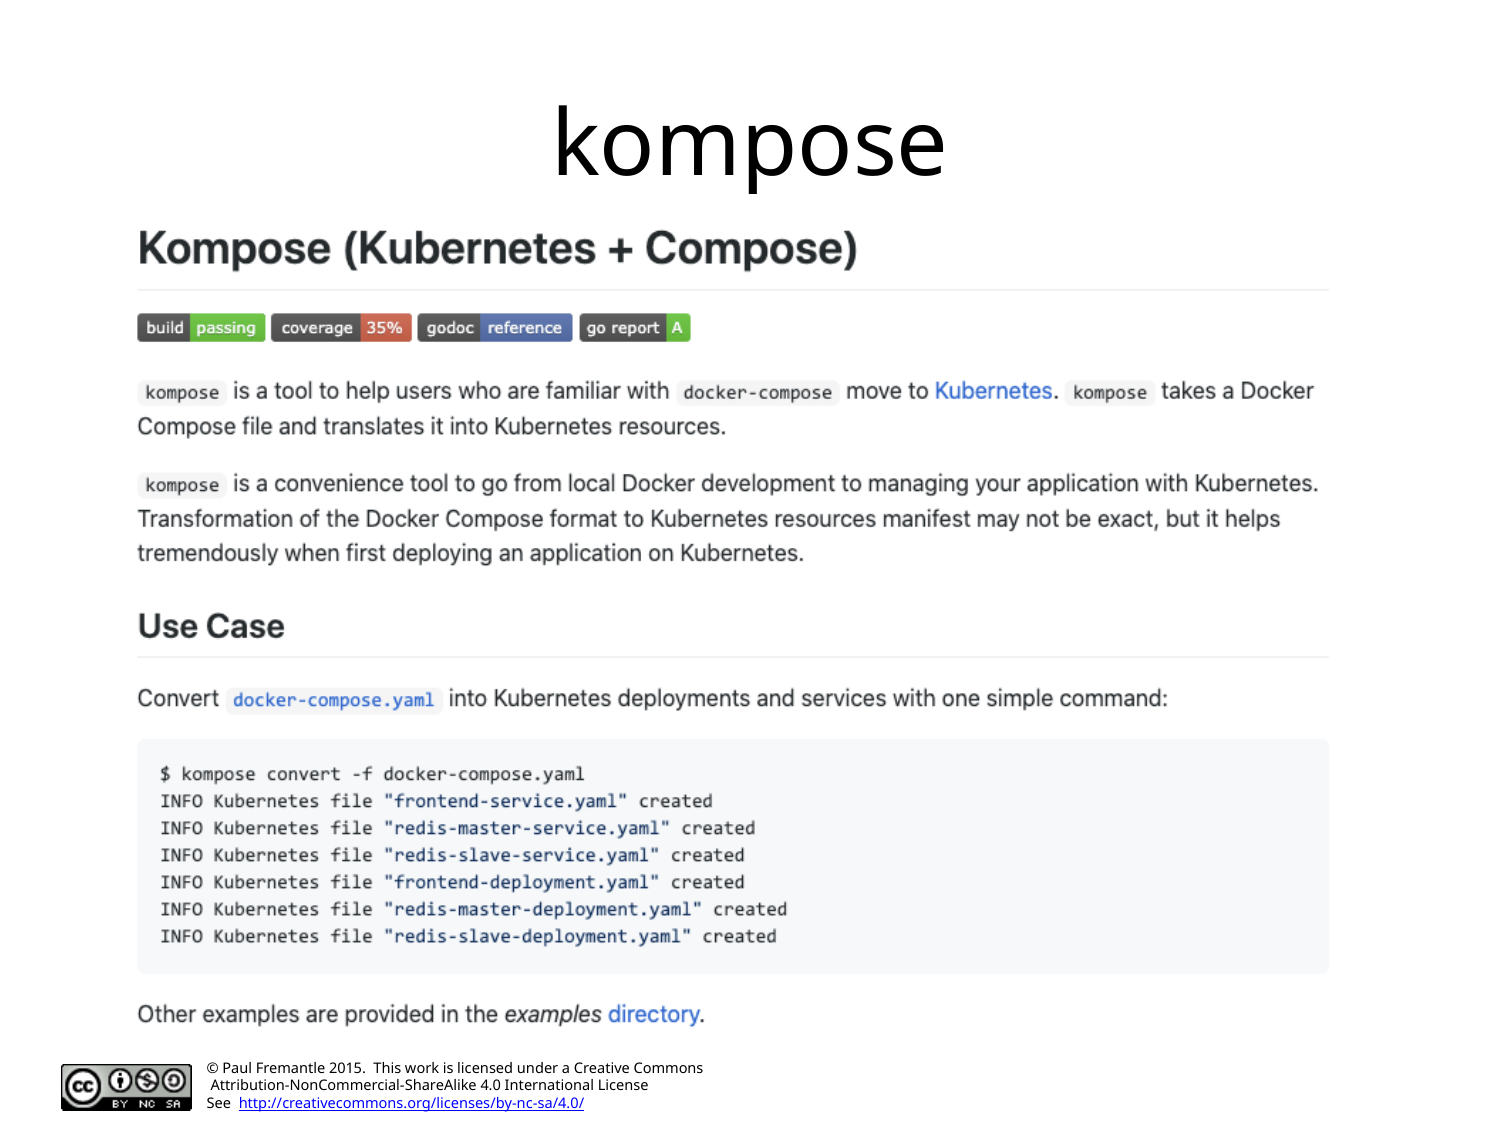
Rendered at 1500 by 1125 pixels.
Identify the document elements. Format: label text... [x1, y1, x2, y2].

picture [112, 194, 1362, 1038]
title kompose [75, 45, 1425, 233]
picture [61, 1064, 192, 1111]
